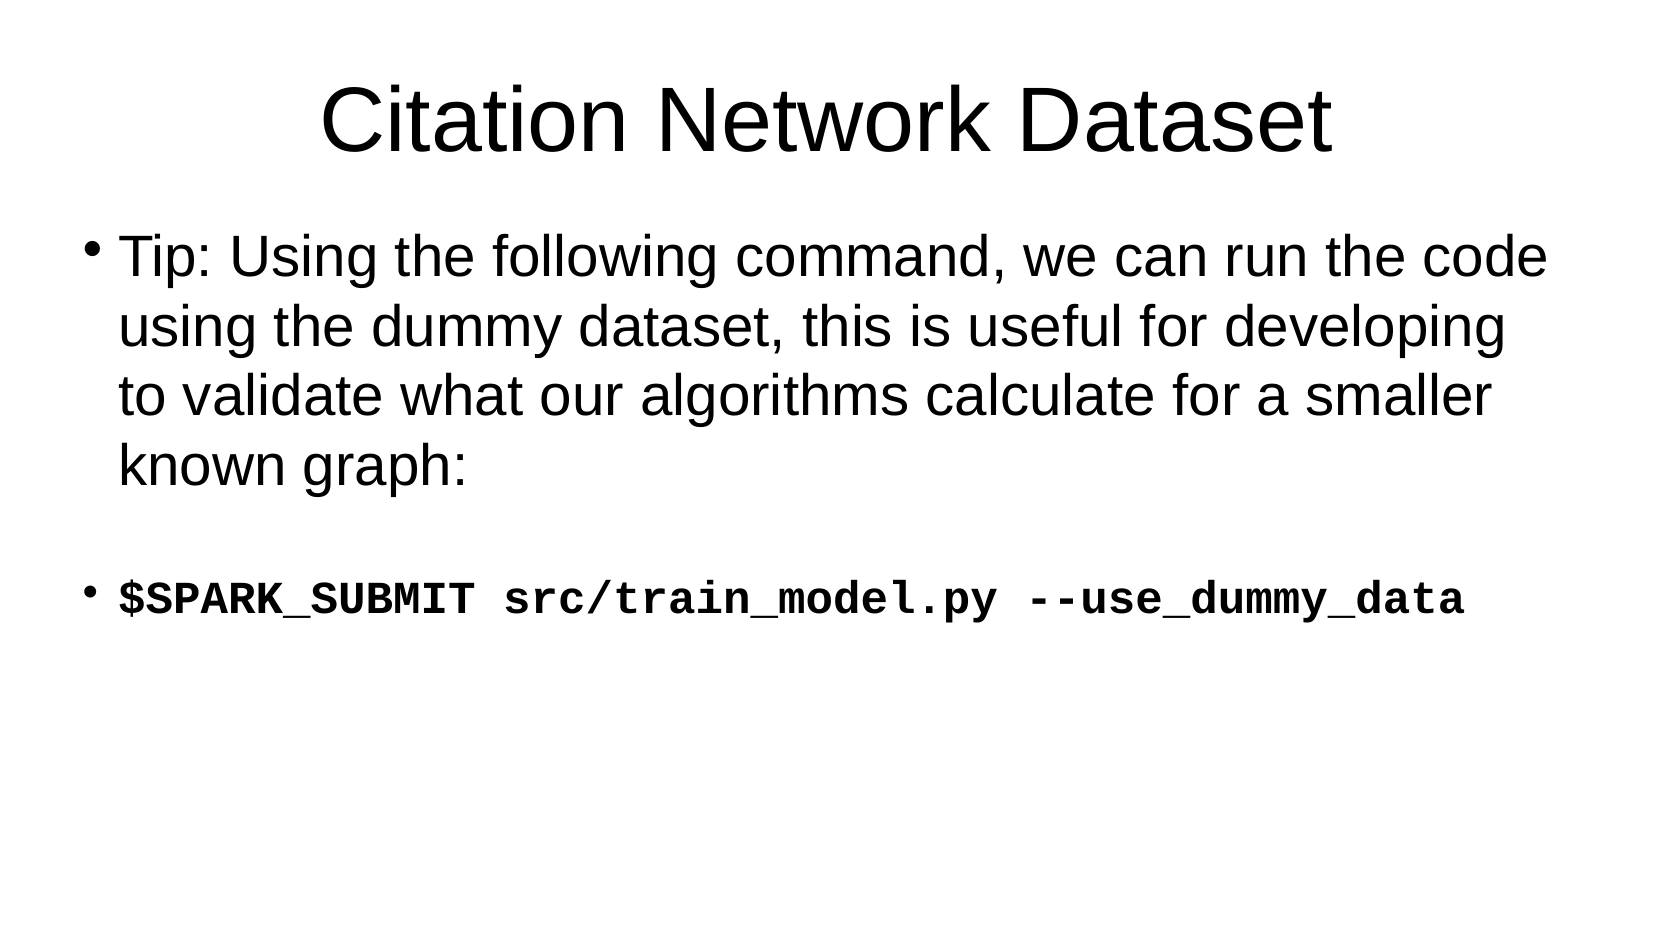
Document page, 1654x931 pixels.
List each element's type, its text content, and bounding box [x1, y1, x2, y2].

text_box Citation Network Dataset [82, 37, 1571, 193]
text_box Tip: Using the following command, we can run the code using the dummy dataset, this is useful for developing to validate what our algorithms calculate for a smaller known graph: $SPARK_SUBMIT src/train_model.py --use_dummy_data [82, 217, 1571, 757]
